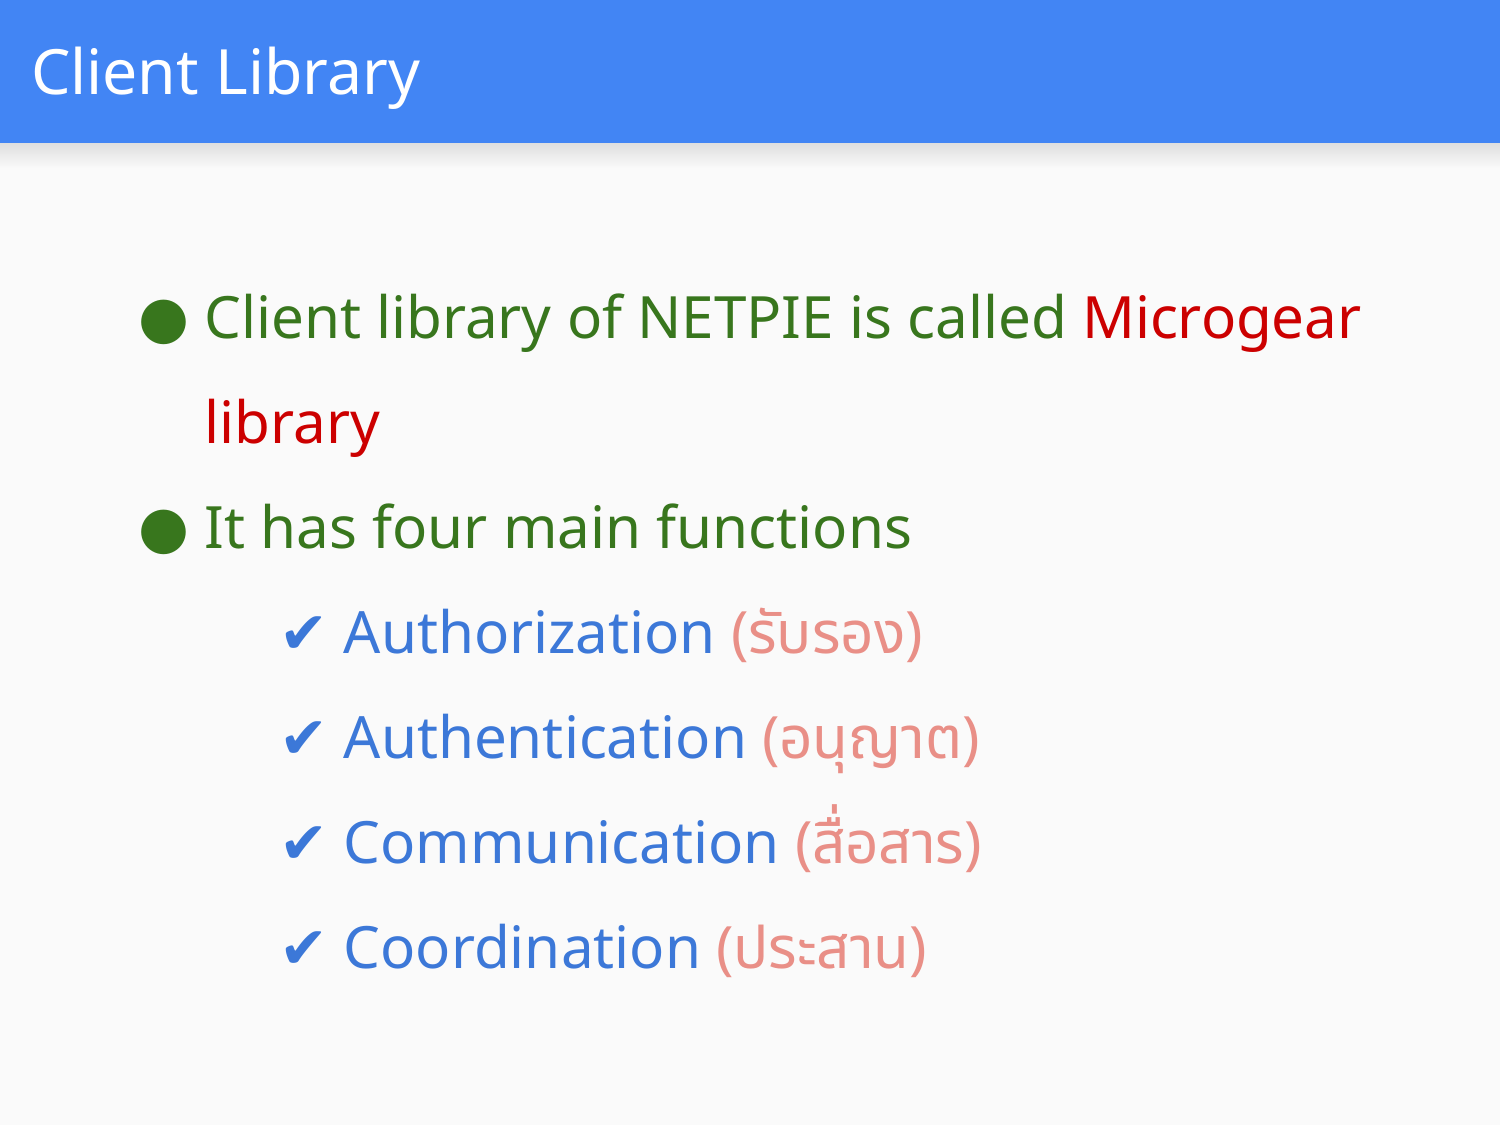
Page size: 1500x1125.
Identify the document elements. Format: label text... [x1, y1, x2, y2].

text_box Client library of NETPIE is called Microgear library It has four main functions ✔ Authorization (รับรอง) ✔ Authentication (อนุญาต) ✔ Communication (สื่อสาร) ✔ Coordination (ประสาน) [114, 230, 1386, 1018]
title Client Library [16, 3, 1464, 136]
